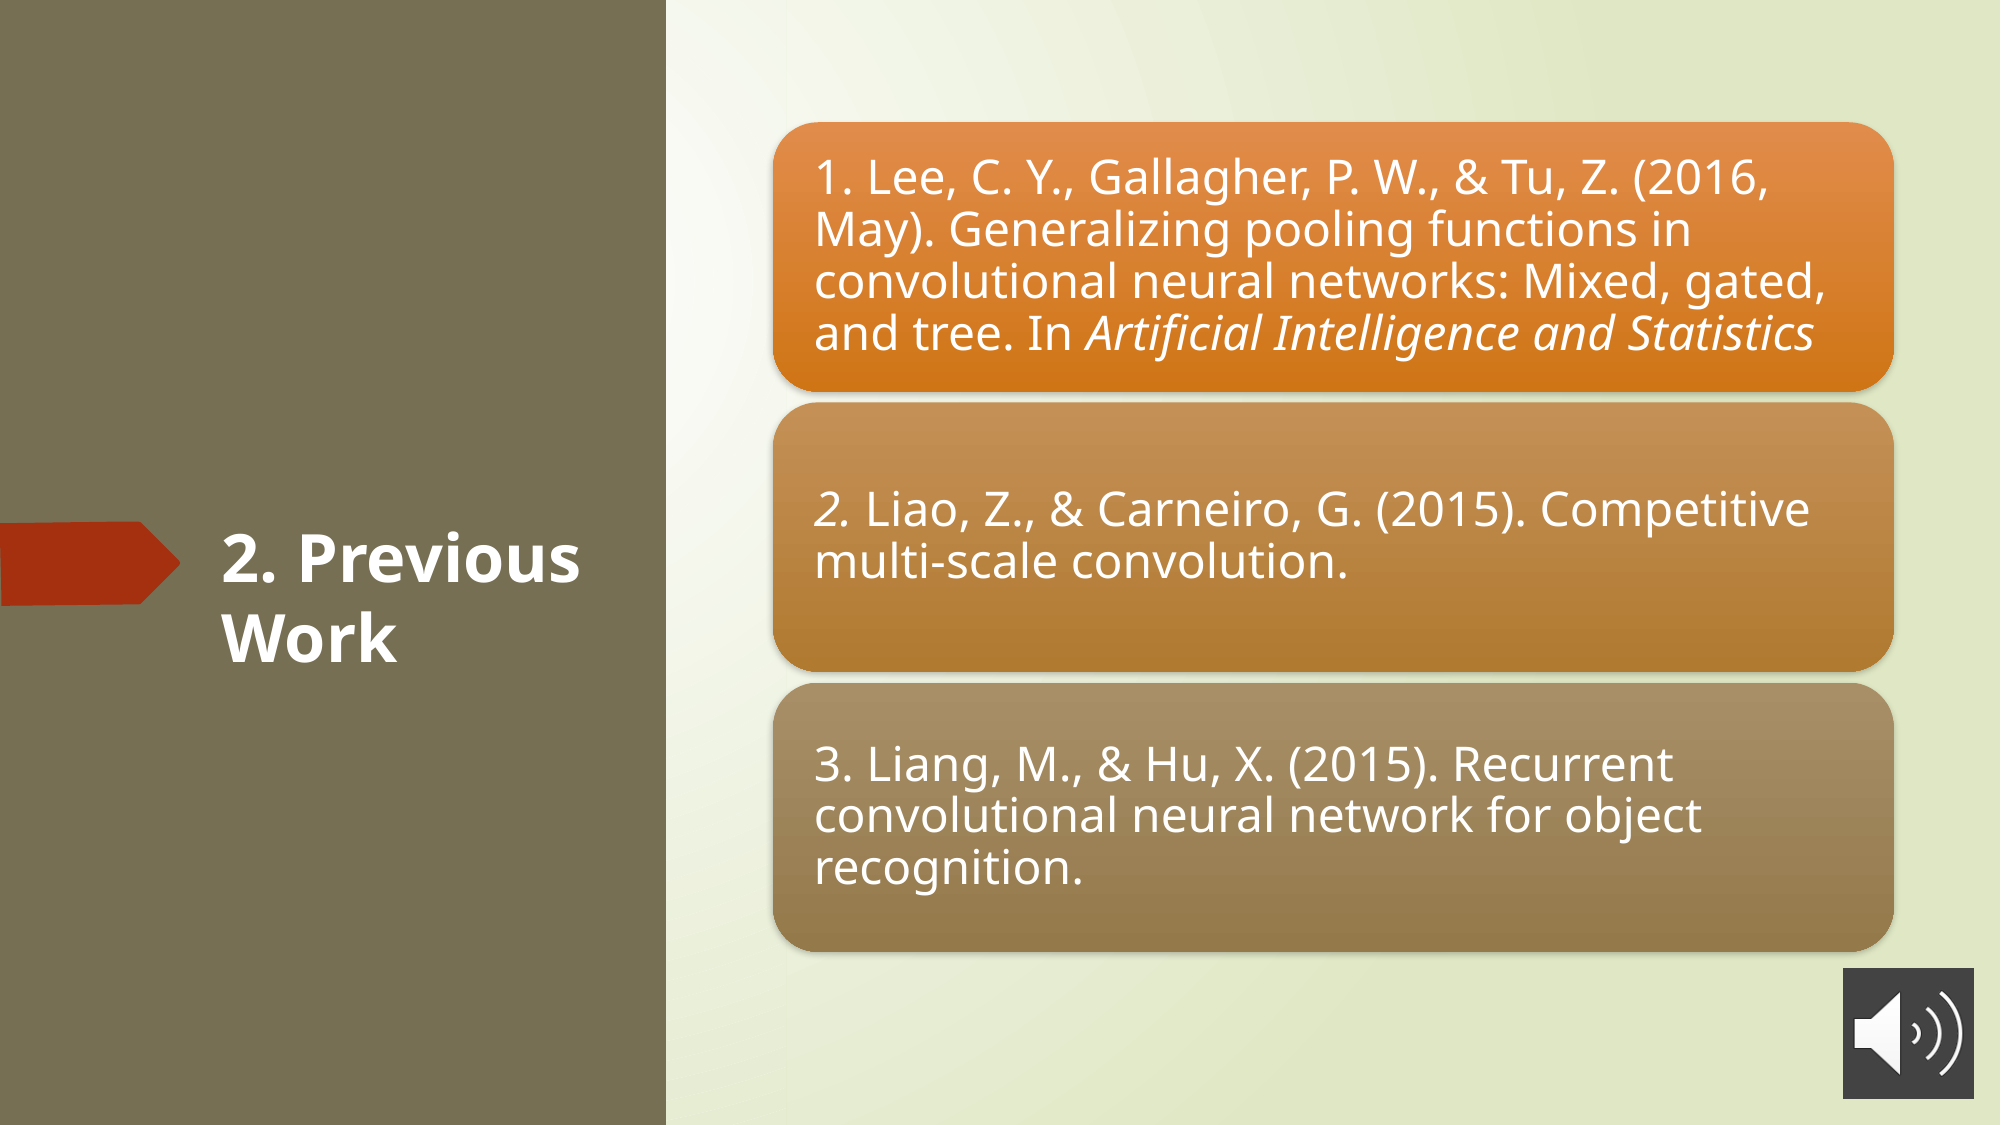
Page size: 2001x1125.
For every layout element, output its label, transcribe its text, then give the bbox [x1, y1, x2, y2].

picture [1841, 966, 1976, 1101]
title 2. Previous Work [206, 508, 610, 1006]
text_box [0, 521, 181, 606]
text_box [785, 0, 2000, 1125]
text_box [0, 0, 667, 1125]
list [772, 104, 1895, 970]
